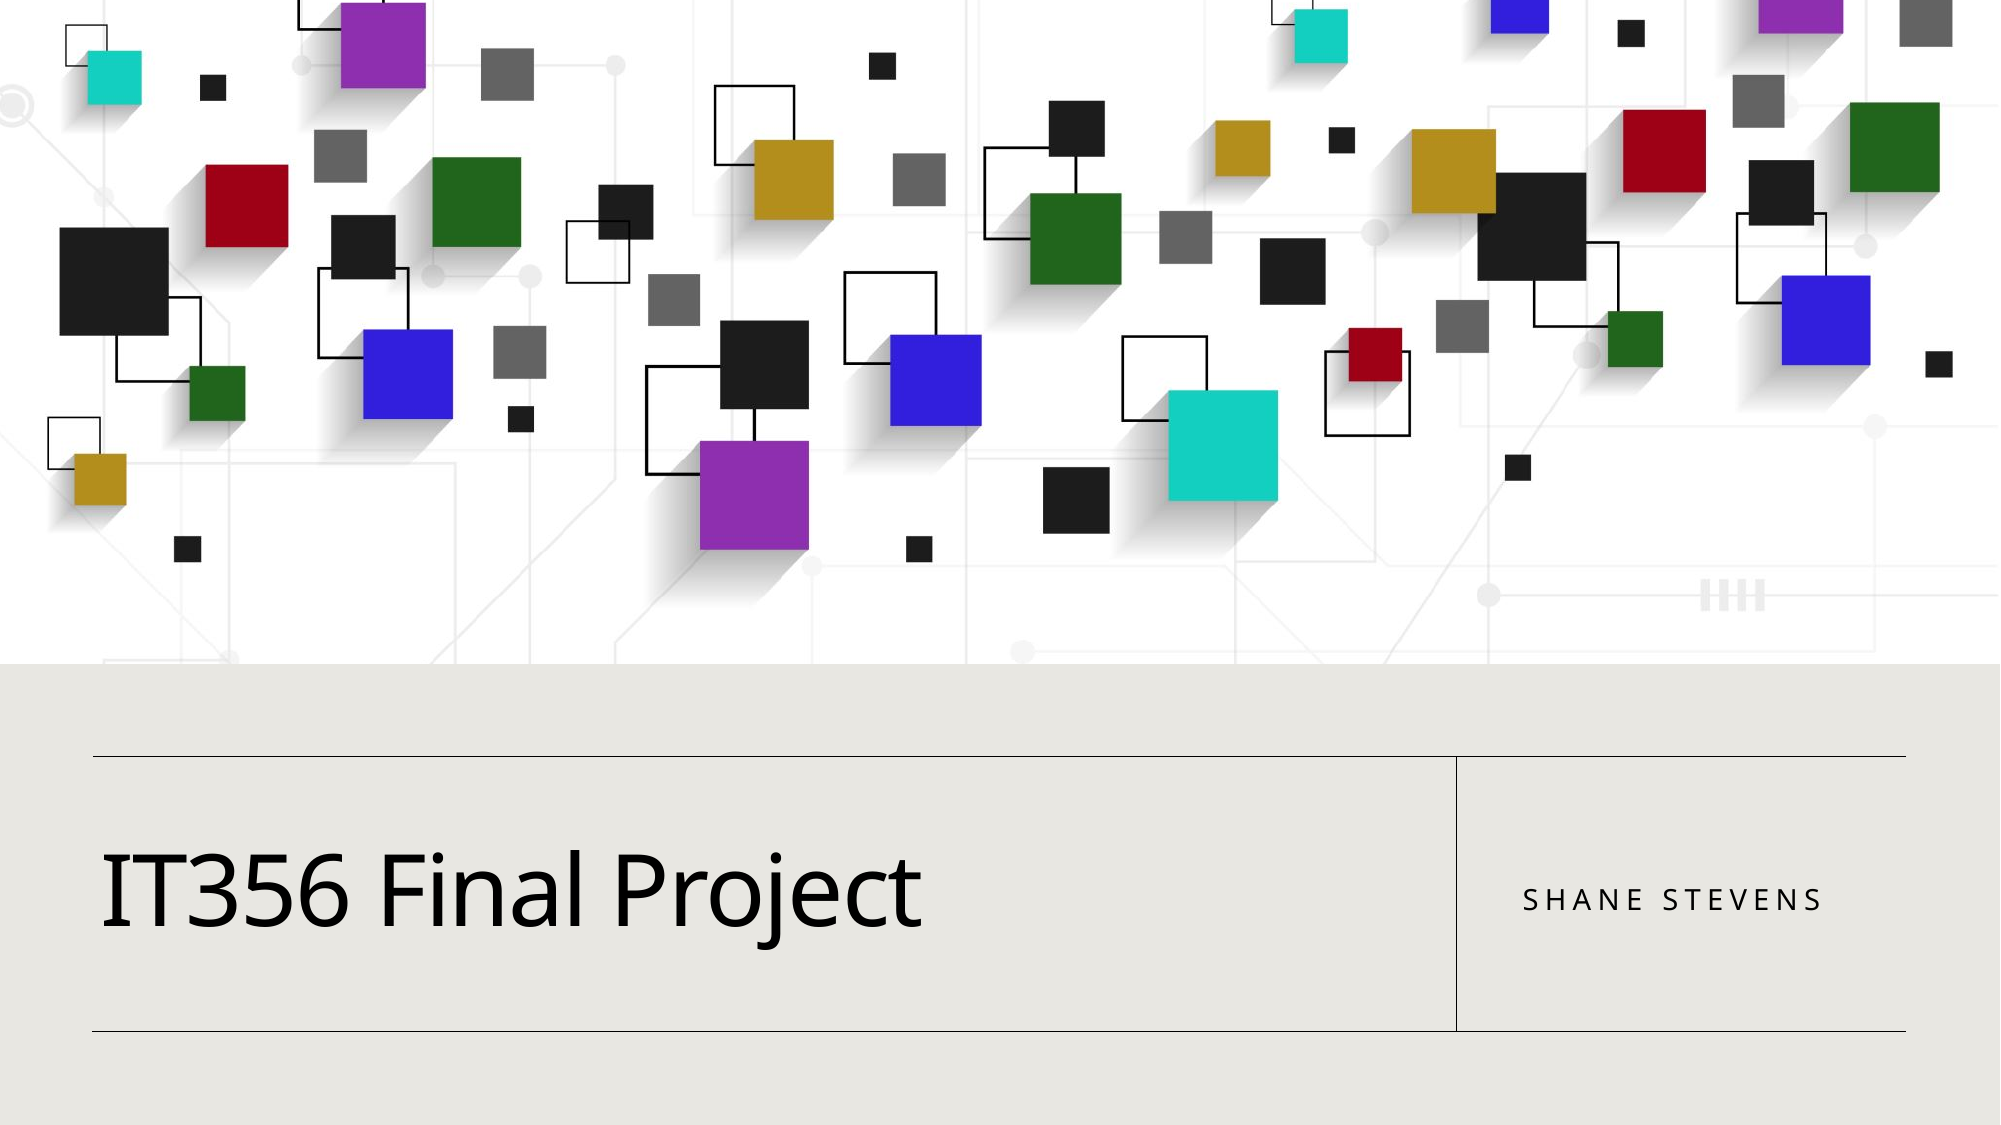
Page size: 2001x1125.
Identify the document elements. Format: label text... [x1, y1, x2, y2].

title IT356 Final Project [85, 793, 1405, 994]
subtitle Shane Stevens [1507, 779, 1921, 1008]
picture [0, 0, 2000, 664]
text_box [0, 664, 2000, 1125]
